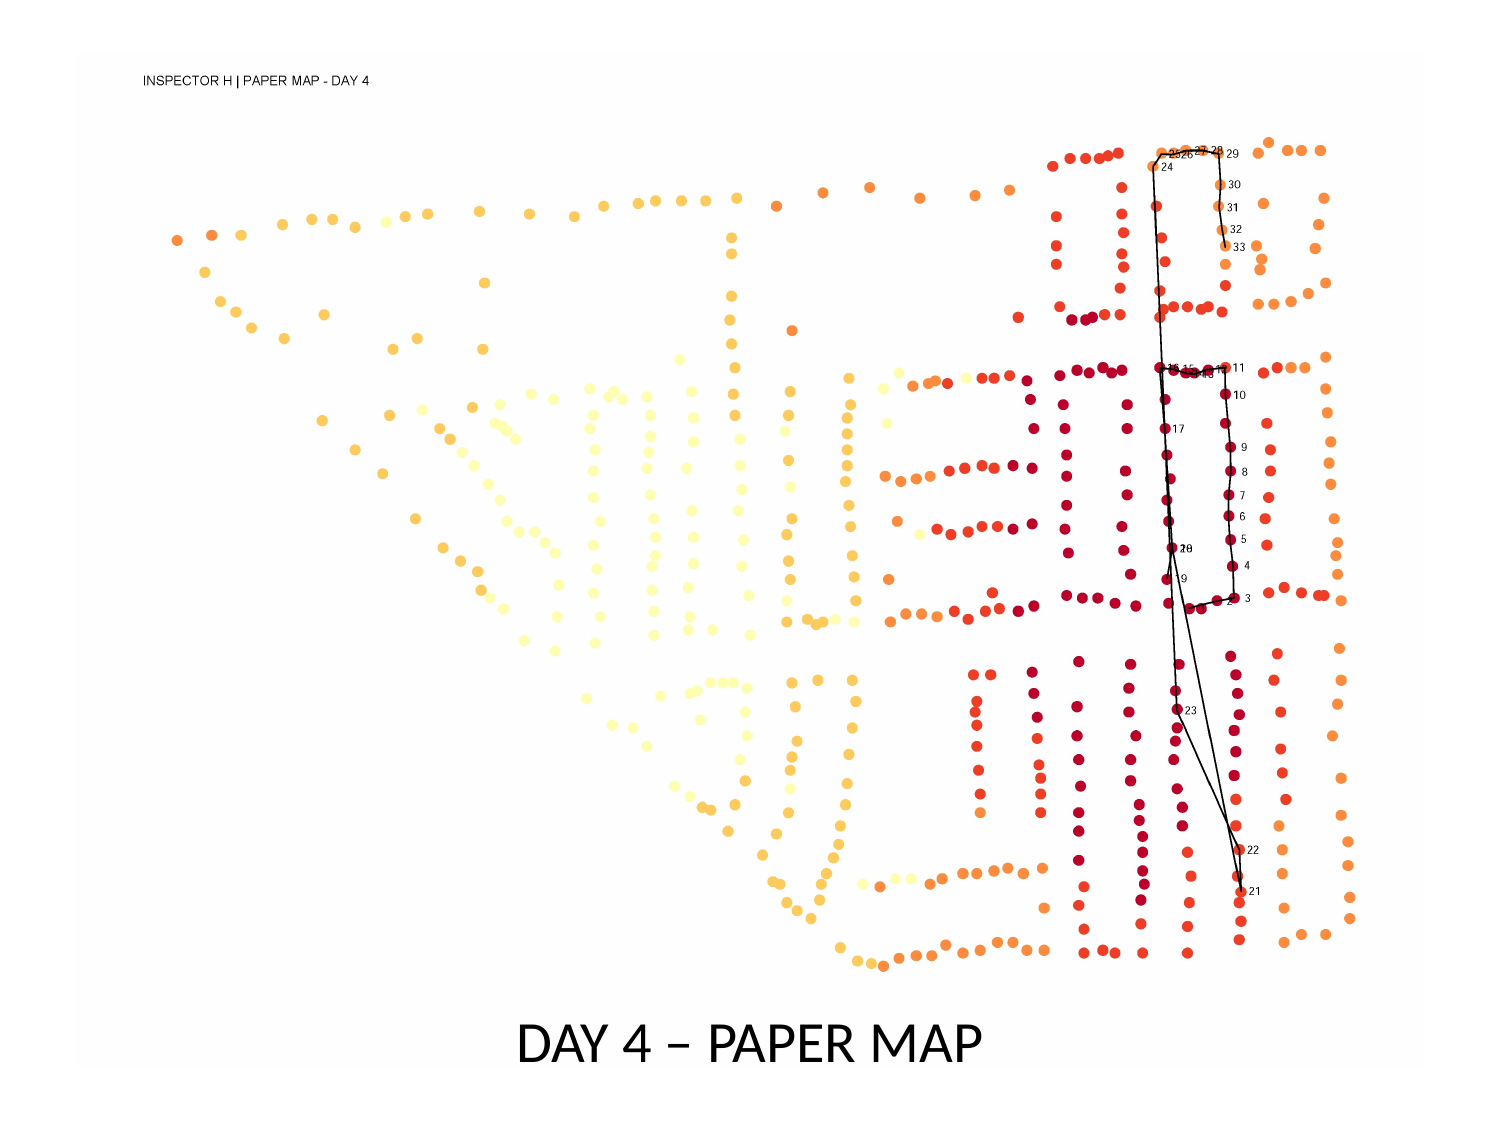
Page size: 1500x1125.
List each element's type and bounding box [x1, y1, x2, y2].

list [74, 53, 1426, 1072]
